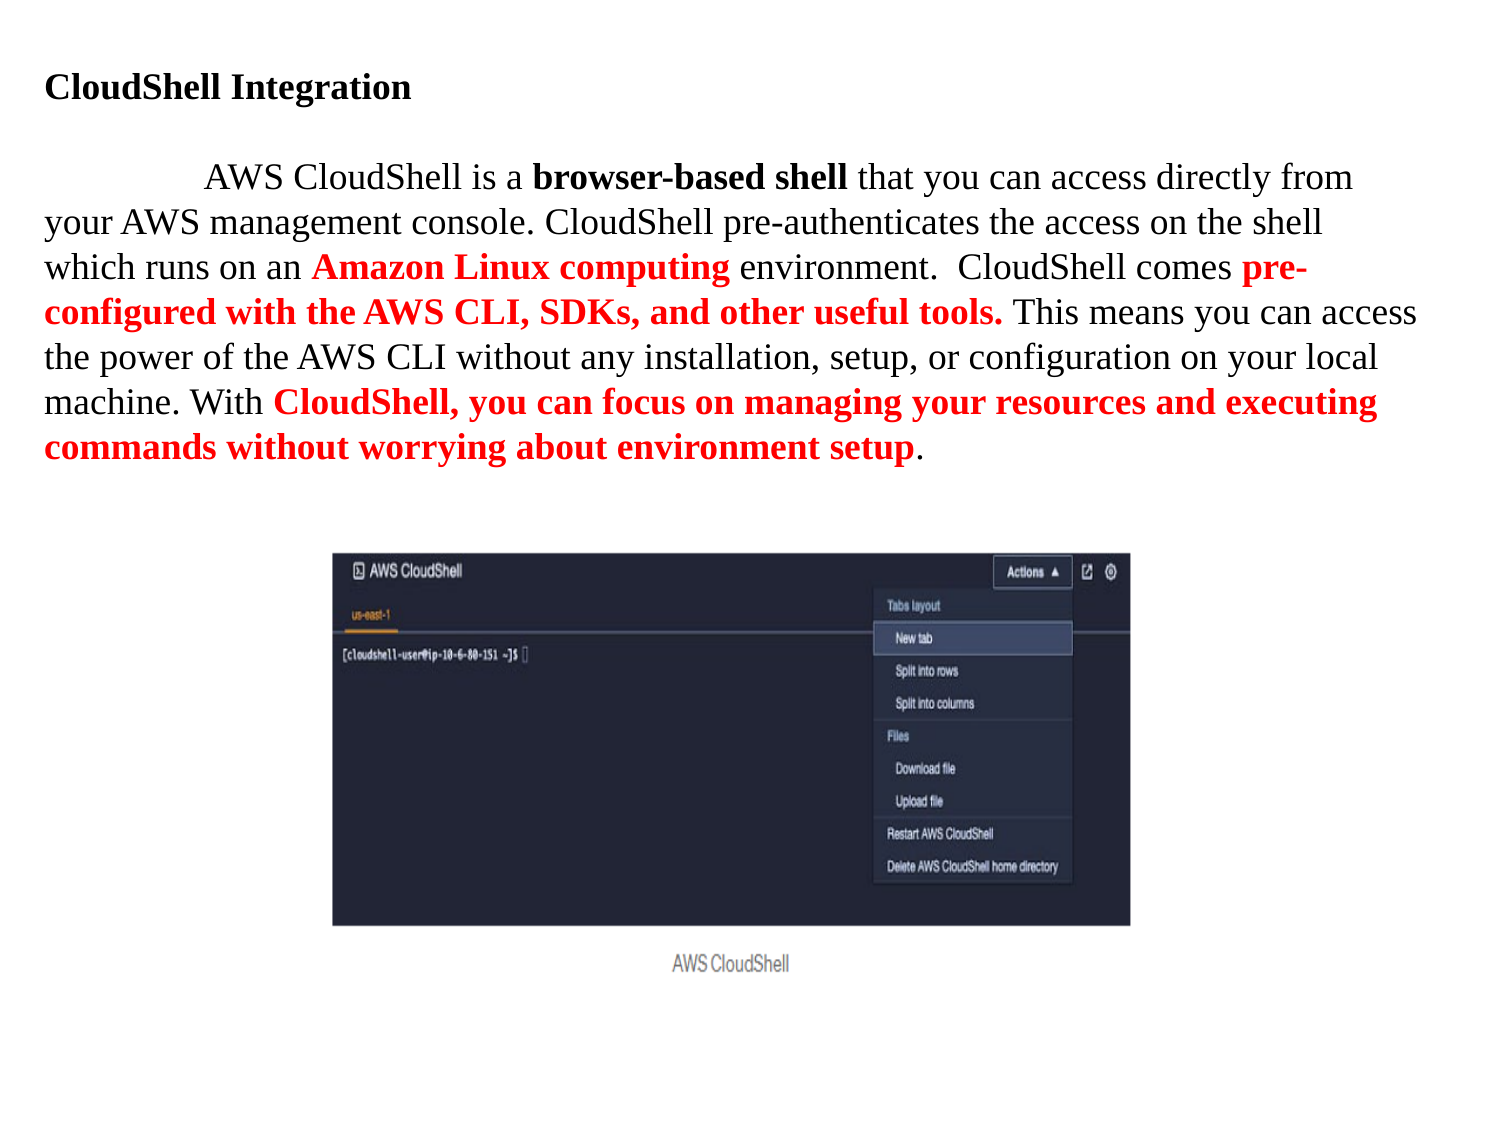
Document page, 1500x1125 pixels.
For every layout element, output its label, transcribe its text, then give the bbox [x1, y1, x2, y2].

text_box CloudShell Integration AWS CloudShell is a browser-based shell that you can access directly from your AWS management console. CloudShell pre-authenticates the access on the shell which runs on an Amazon Linux computing environment. CloudShell comes pre-configured with the AWS CLI, SDKs, and other useful tools. This means you can access the power of the AWS CLI without any installation, setup, or configuration on your local machine. With CloudShell, you can focus on managing your resources and executing commands without worrying about environment setup. [29, 54, 1434, 475]
picture [329, 550, 1134, 981]
